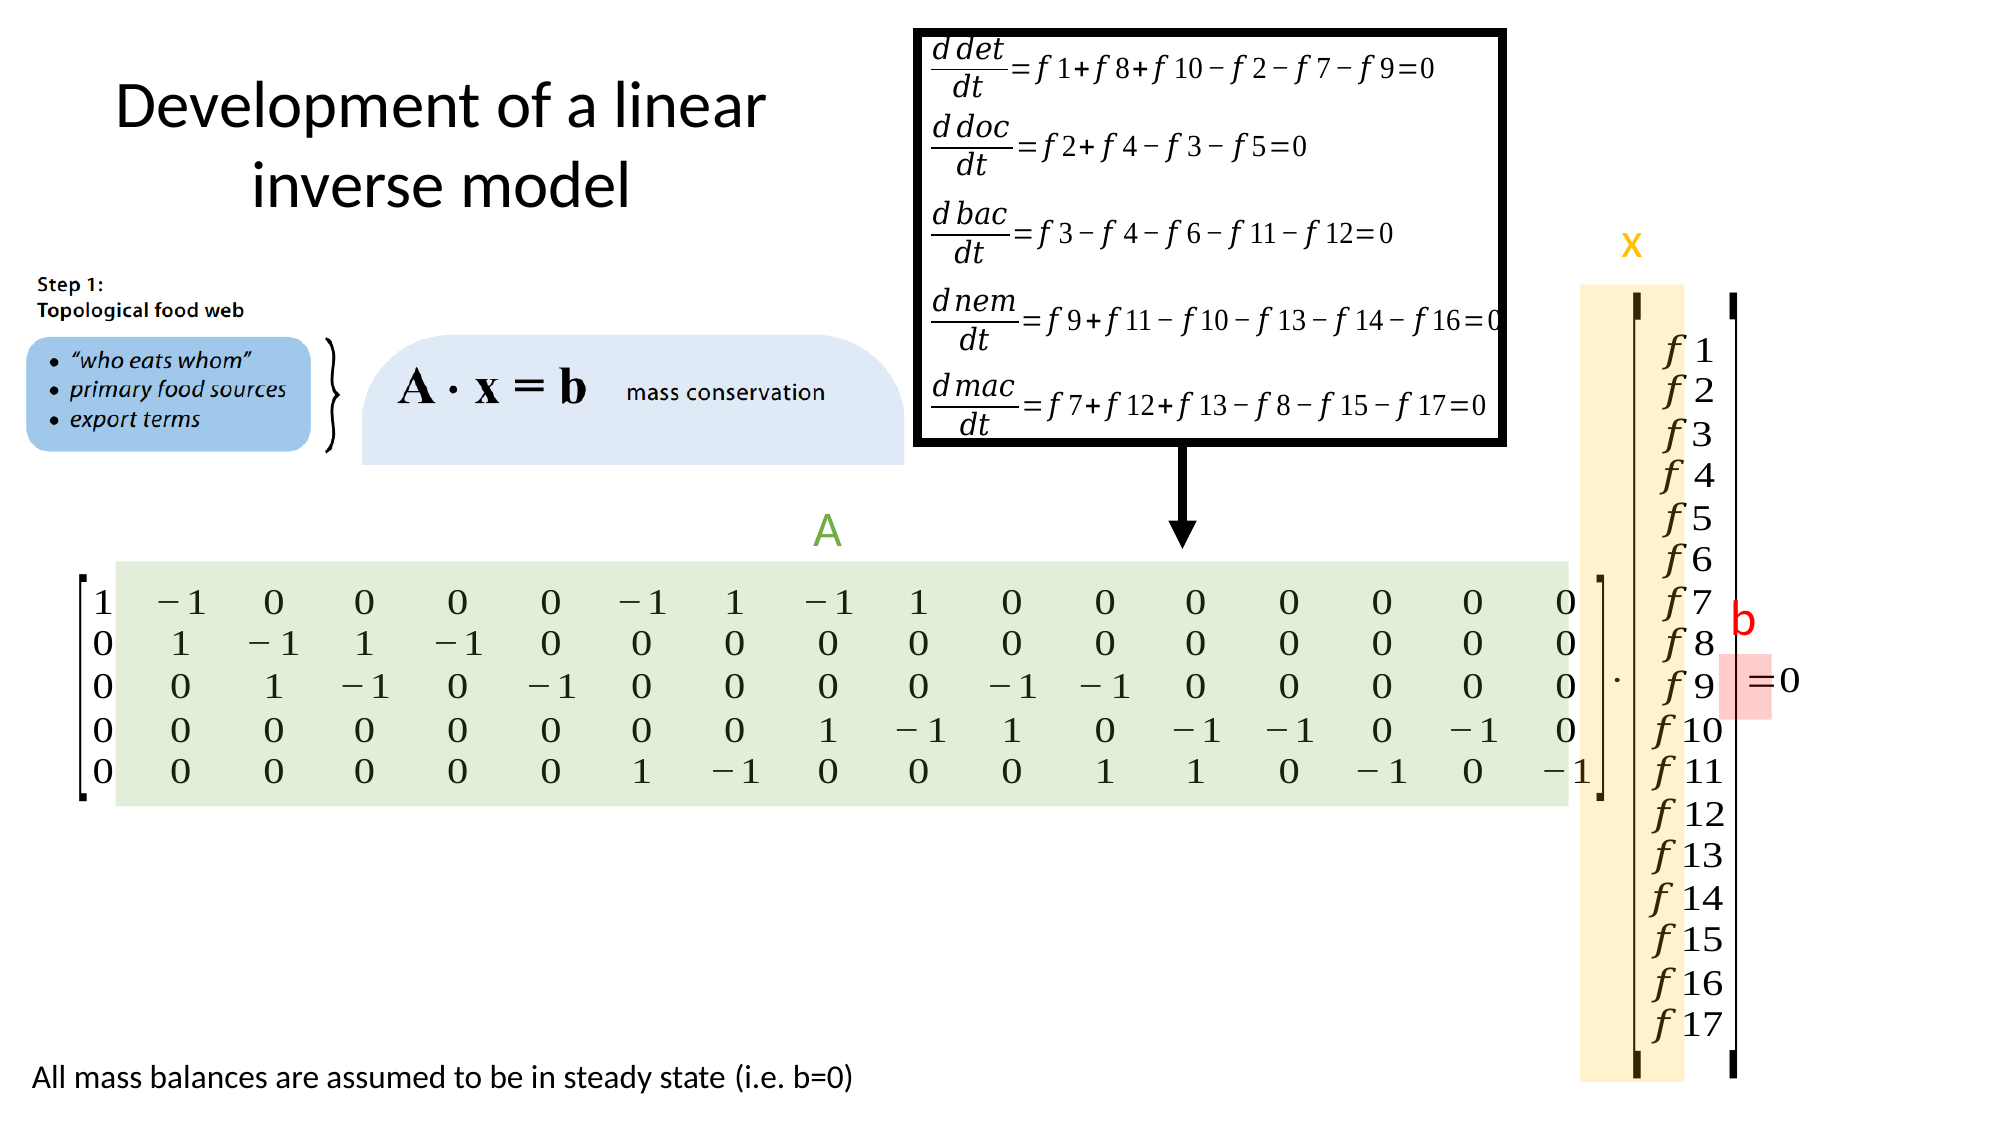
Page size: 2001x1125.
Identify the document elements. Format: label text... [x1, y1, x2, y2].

text_box [114, 560, 1570, 807]
text_box Development of a linear inverse model [0, 53, 885, 229]
text_box [1579, 284, 1685, 1083]
text_box A [799, 489, 858, 565]
text_box b [1715, 578, 1772, 654]
text_box [1718, 653, 1773, 721]
picture [1, 241, 918, 465]
text_box All mass balances are assumed to be in steady state (i.e. b=0) [17, 1048, 903, 1103]
text_box x [1606, 200, 1658, 276]
text_box [917, 31, 1503, 443]
